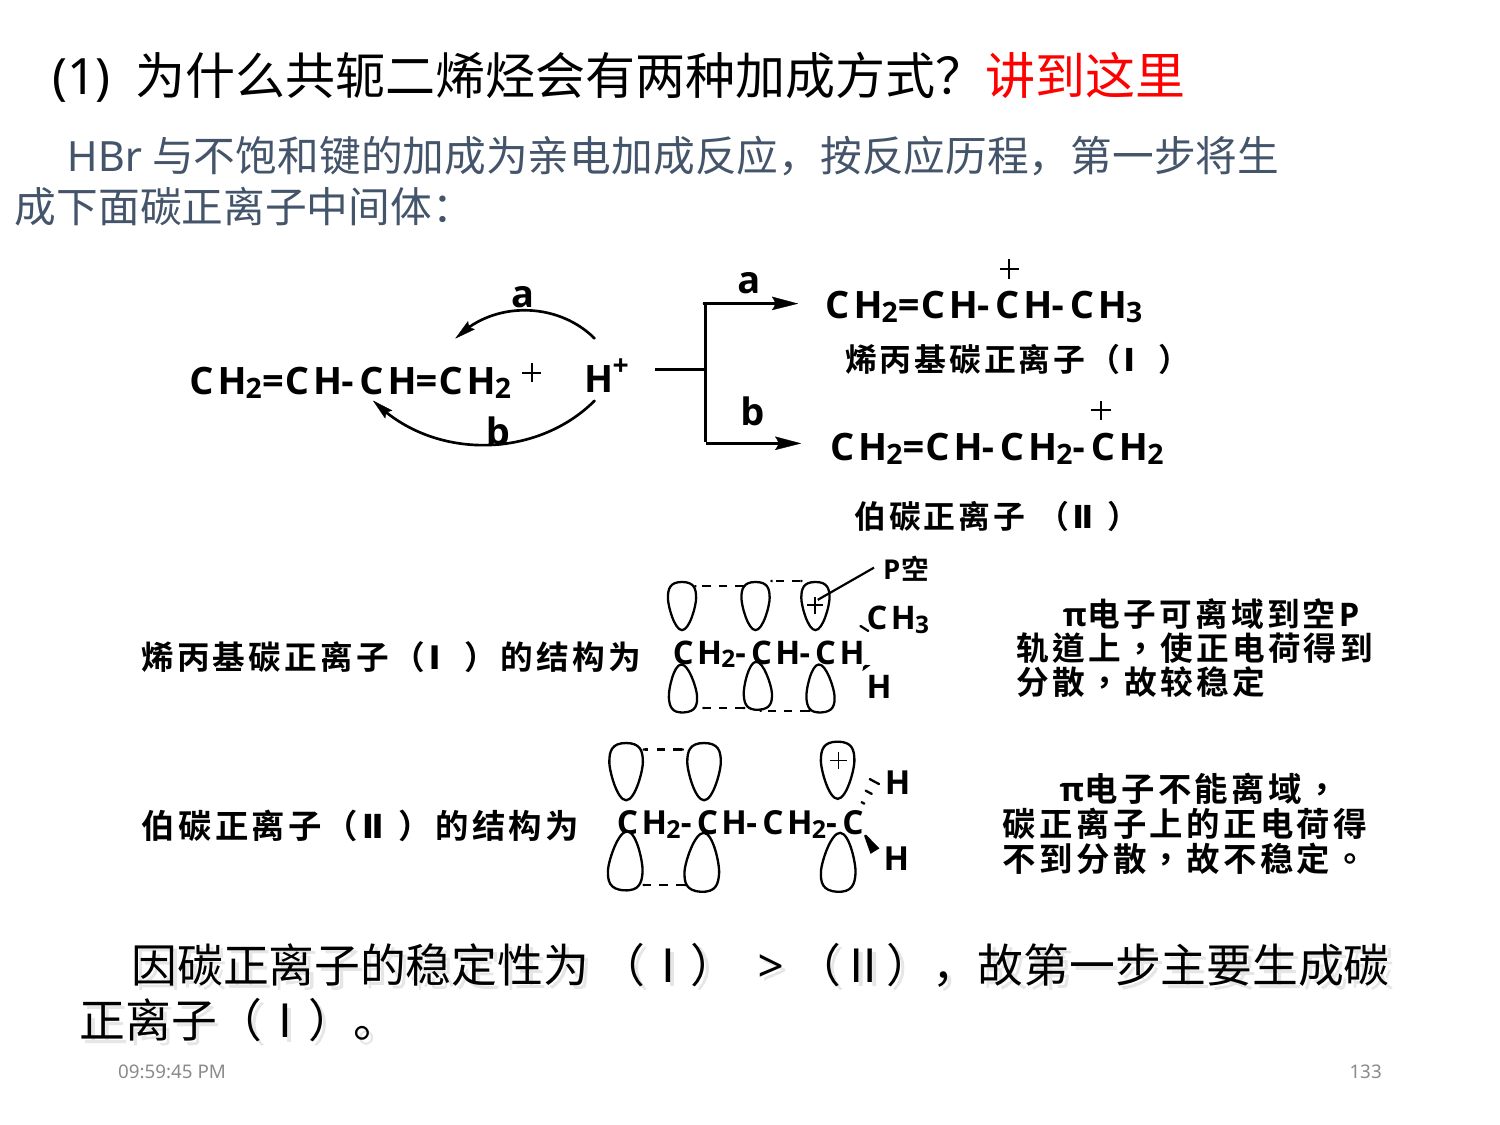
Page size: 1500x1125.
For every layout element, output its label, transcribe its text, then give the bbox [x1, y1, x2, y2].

text_box (1) 为什么共轭二烯烃会有两种加成方式？讲到这里 [37, 37, 1338, 113]
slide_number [103, 1042, 441, 1103]
text_box 因碳正离子的稳定性为 （Ⅰ） >（Ⅱ），故第一步主要生成碳正离子（Ⅰ）。 [64, 928, 1412, 1054]
text_box HBr与不饱和键的加成为亲电加成反应，按反应历程，第一步将生成下面碳正离子中间体： [0, 113, 1300, 239]
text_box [135, 739, 1376, 905]
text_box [135, 550, 1382, 726]
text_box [182, 255, 1199, 540]
slide_number 133 [1059, 1042, 1397, 1103]
